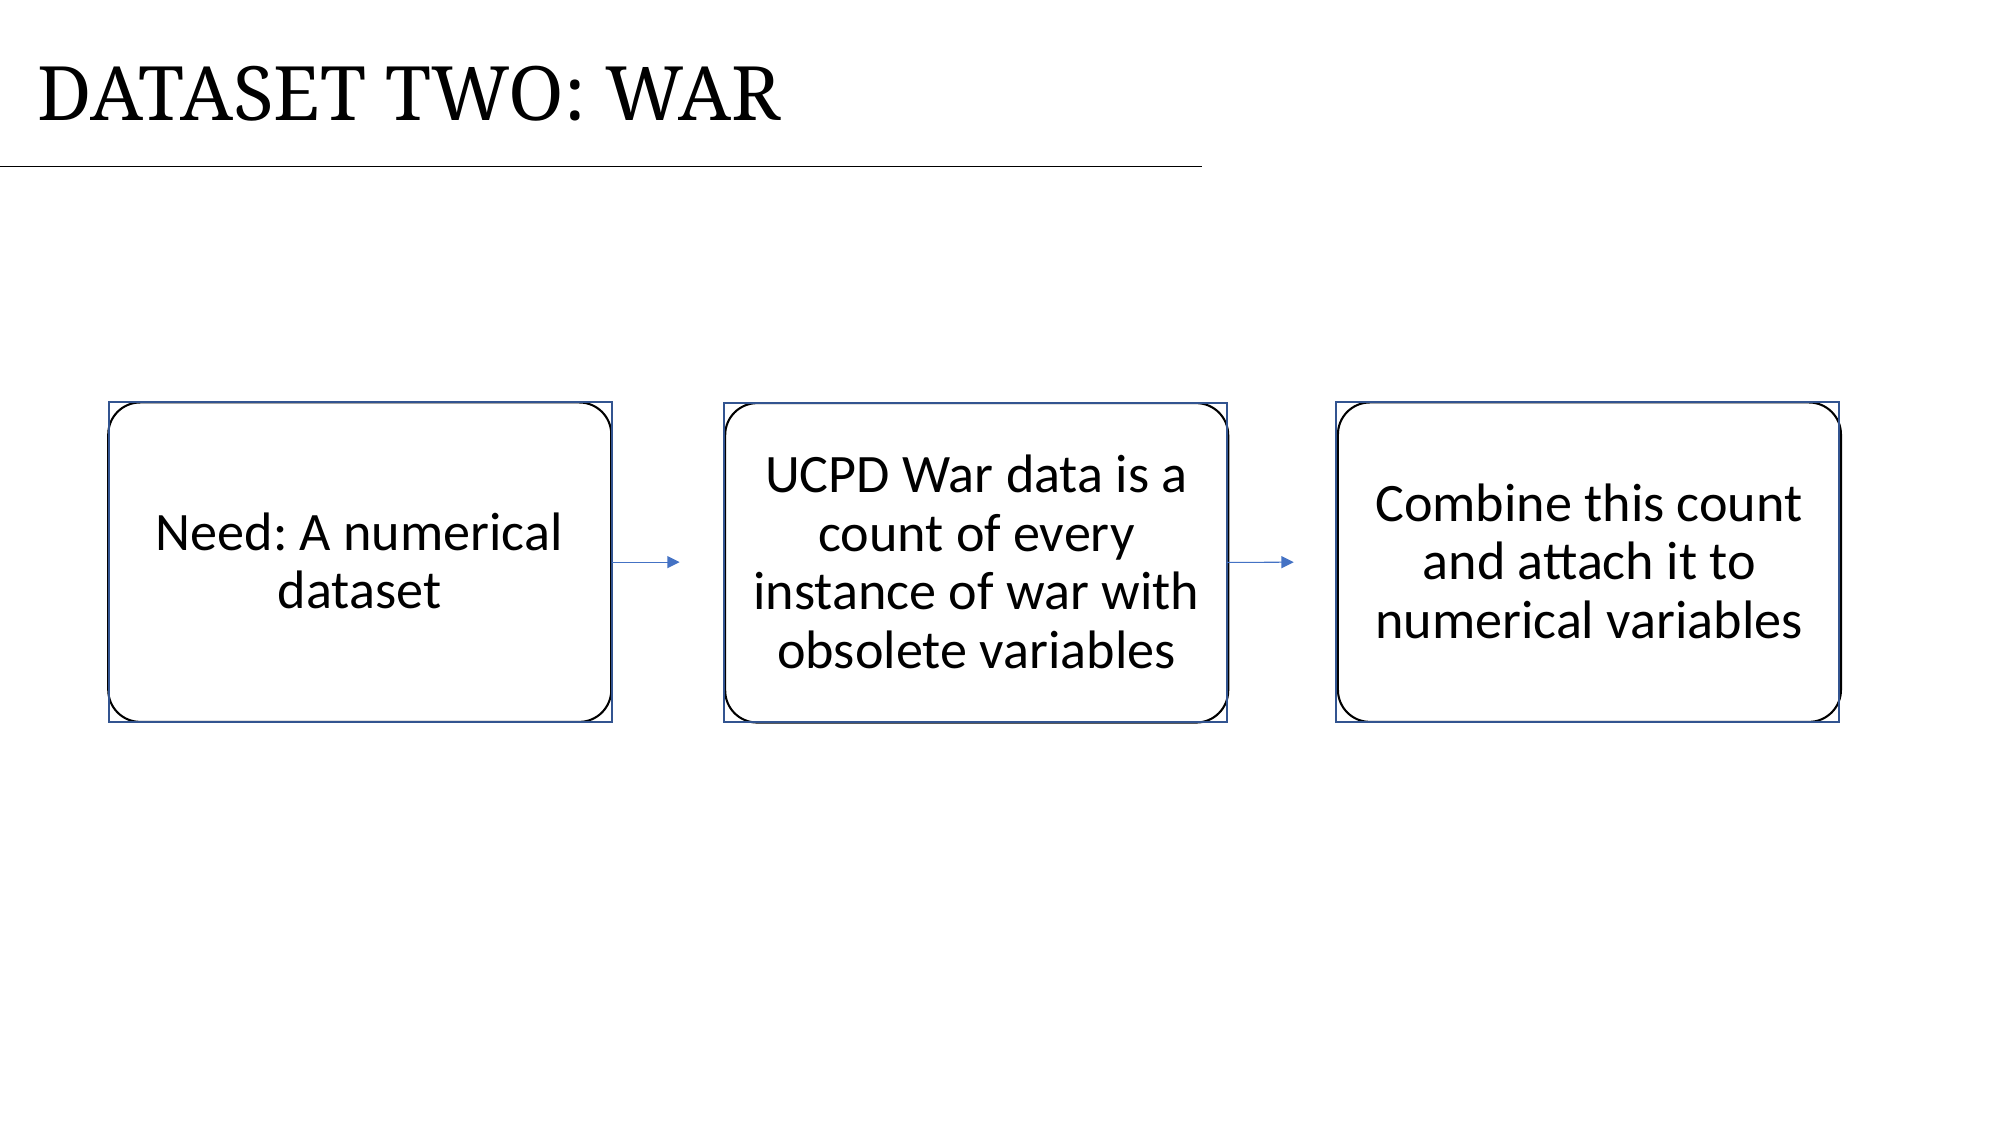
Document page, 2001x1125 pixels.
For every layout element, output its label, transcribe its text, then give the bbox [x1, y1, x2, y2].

text_box DATASET TWO: WAR [22, 38, 1075, 144]
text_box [108, 402, 1842, 723]
